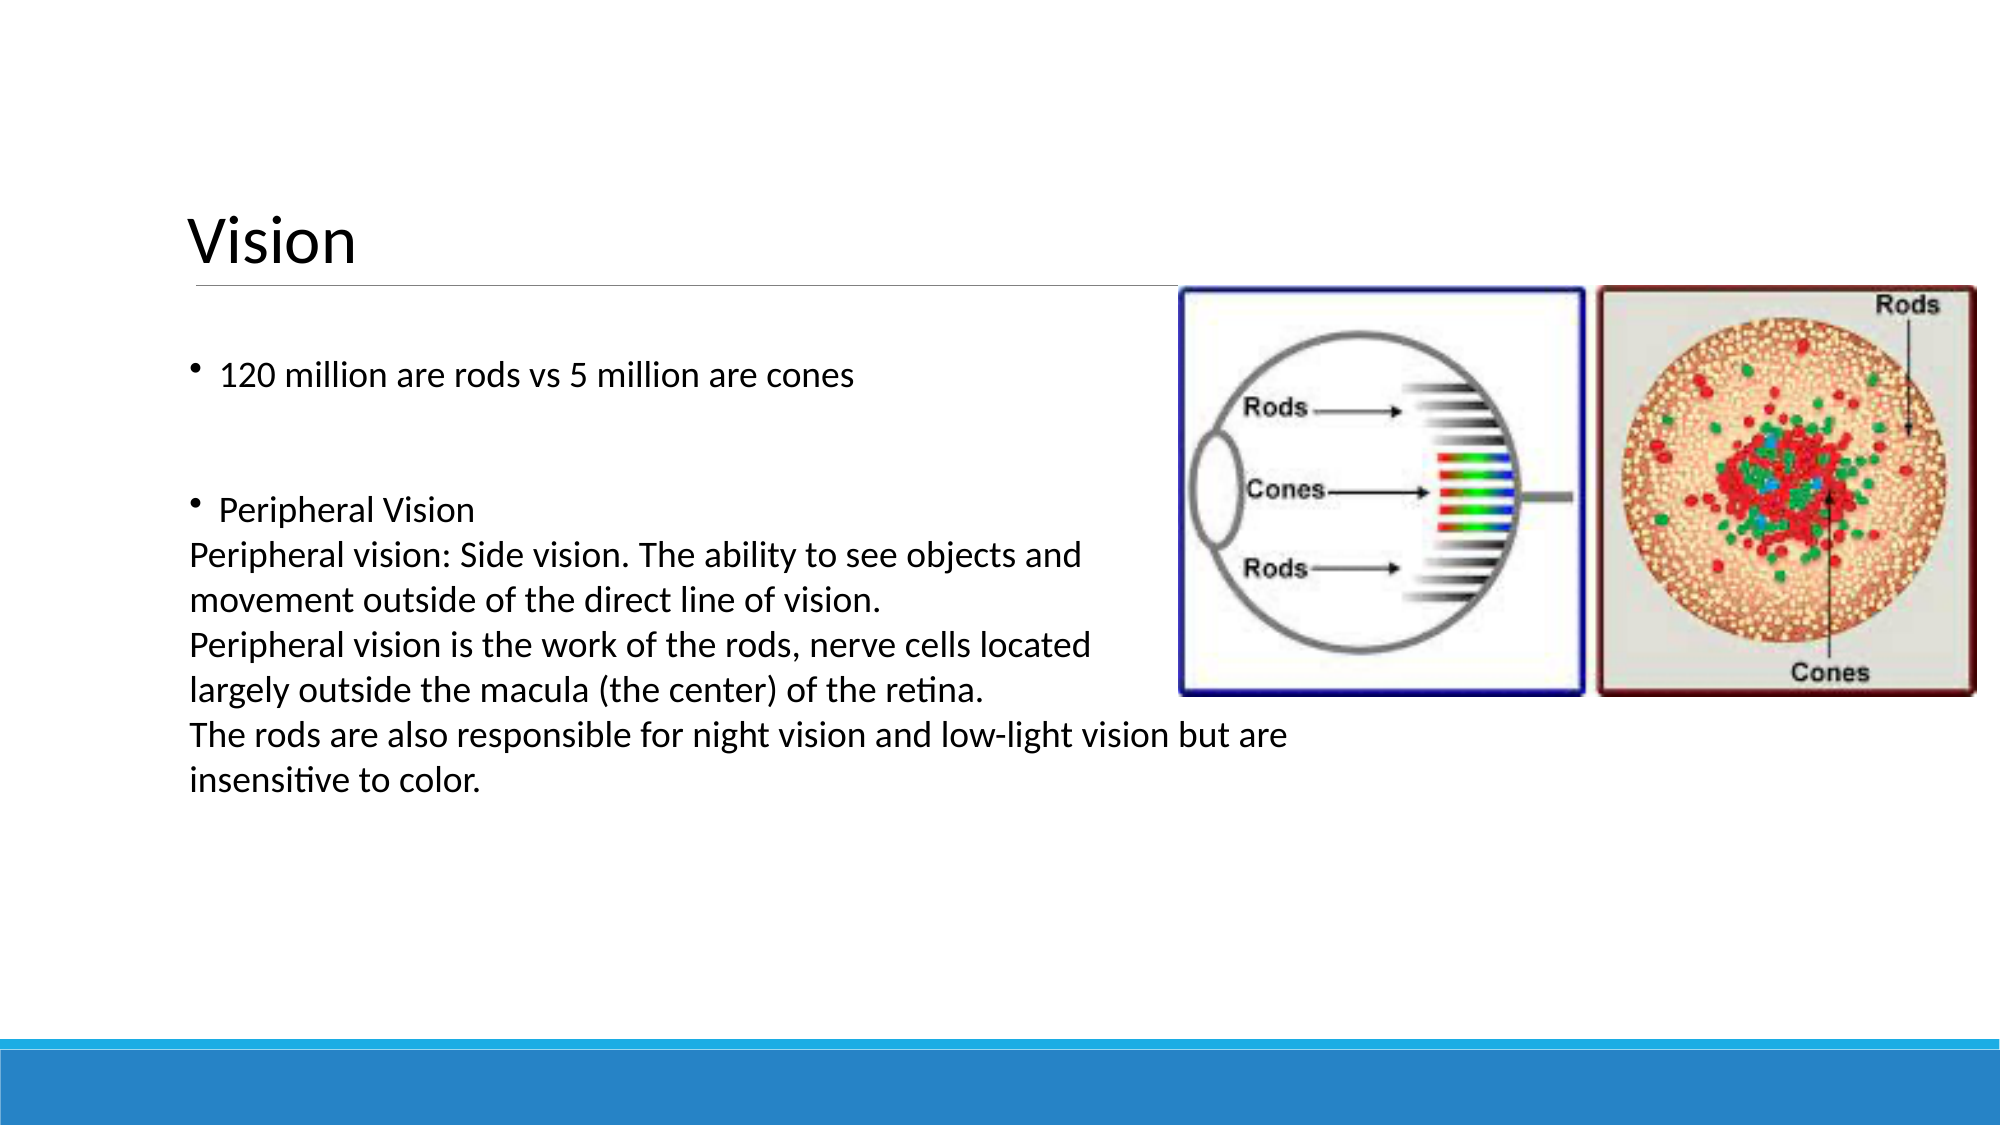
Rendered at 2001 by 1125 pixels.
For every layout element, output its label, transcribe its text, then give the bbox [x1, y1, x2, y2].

picture [1178, 285, 1977, 697]
text_box 120 million are rods vs 5 million are cones Peripheral Vision Peripheral vision: Side vision. The ability to see objects and movement outside of the direct line of vision. Peripheral vision is the work of the rods, nerve cells located largely outside the macula (the center) of the retina. The rods are also responsible for night vision and low-light vision but are insensitive to color. [181, 342, 1298, 853]
title Vision [179, 46, 1831, 286]
